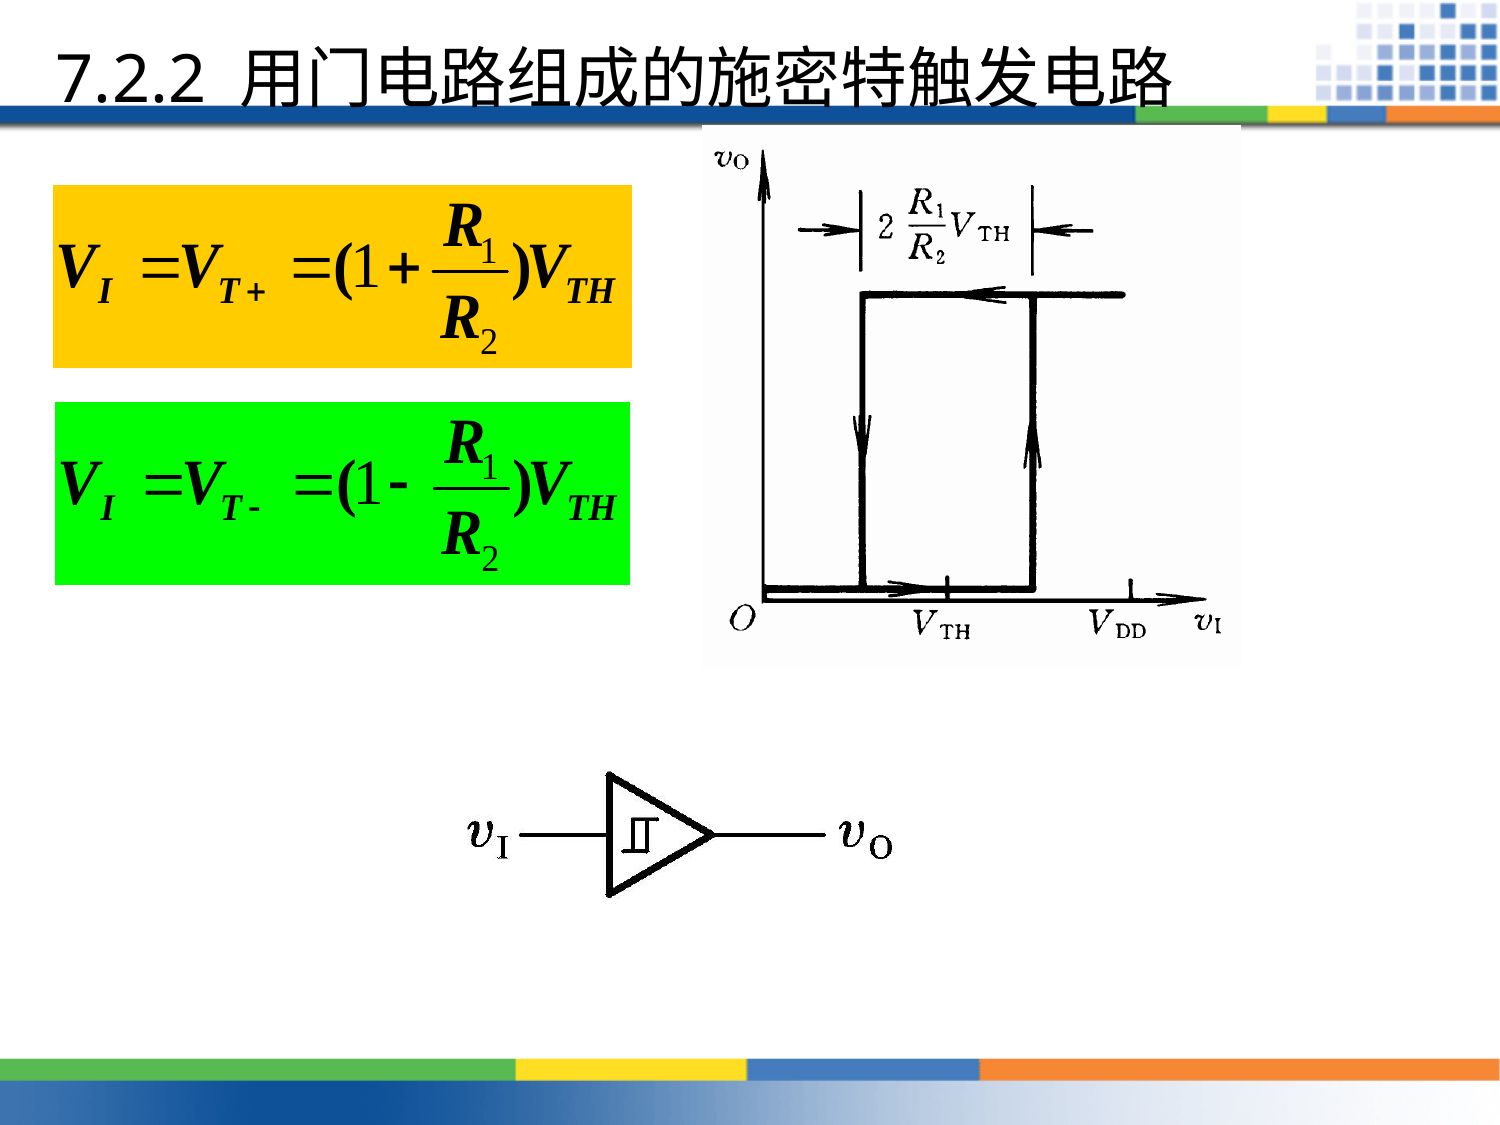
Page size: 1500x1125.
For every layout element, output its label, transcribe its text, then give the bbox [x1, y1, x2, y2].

picture [0, 0, 1500, 1125]
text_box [702, 125, 1242, 669]
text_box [52, 185, 633, 586]
list 7.2.2 用门电路组成的施密特触发电路 [40, 27, 1377, 103]
